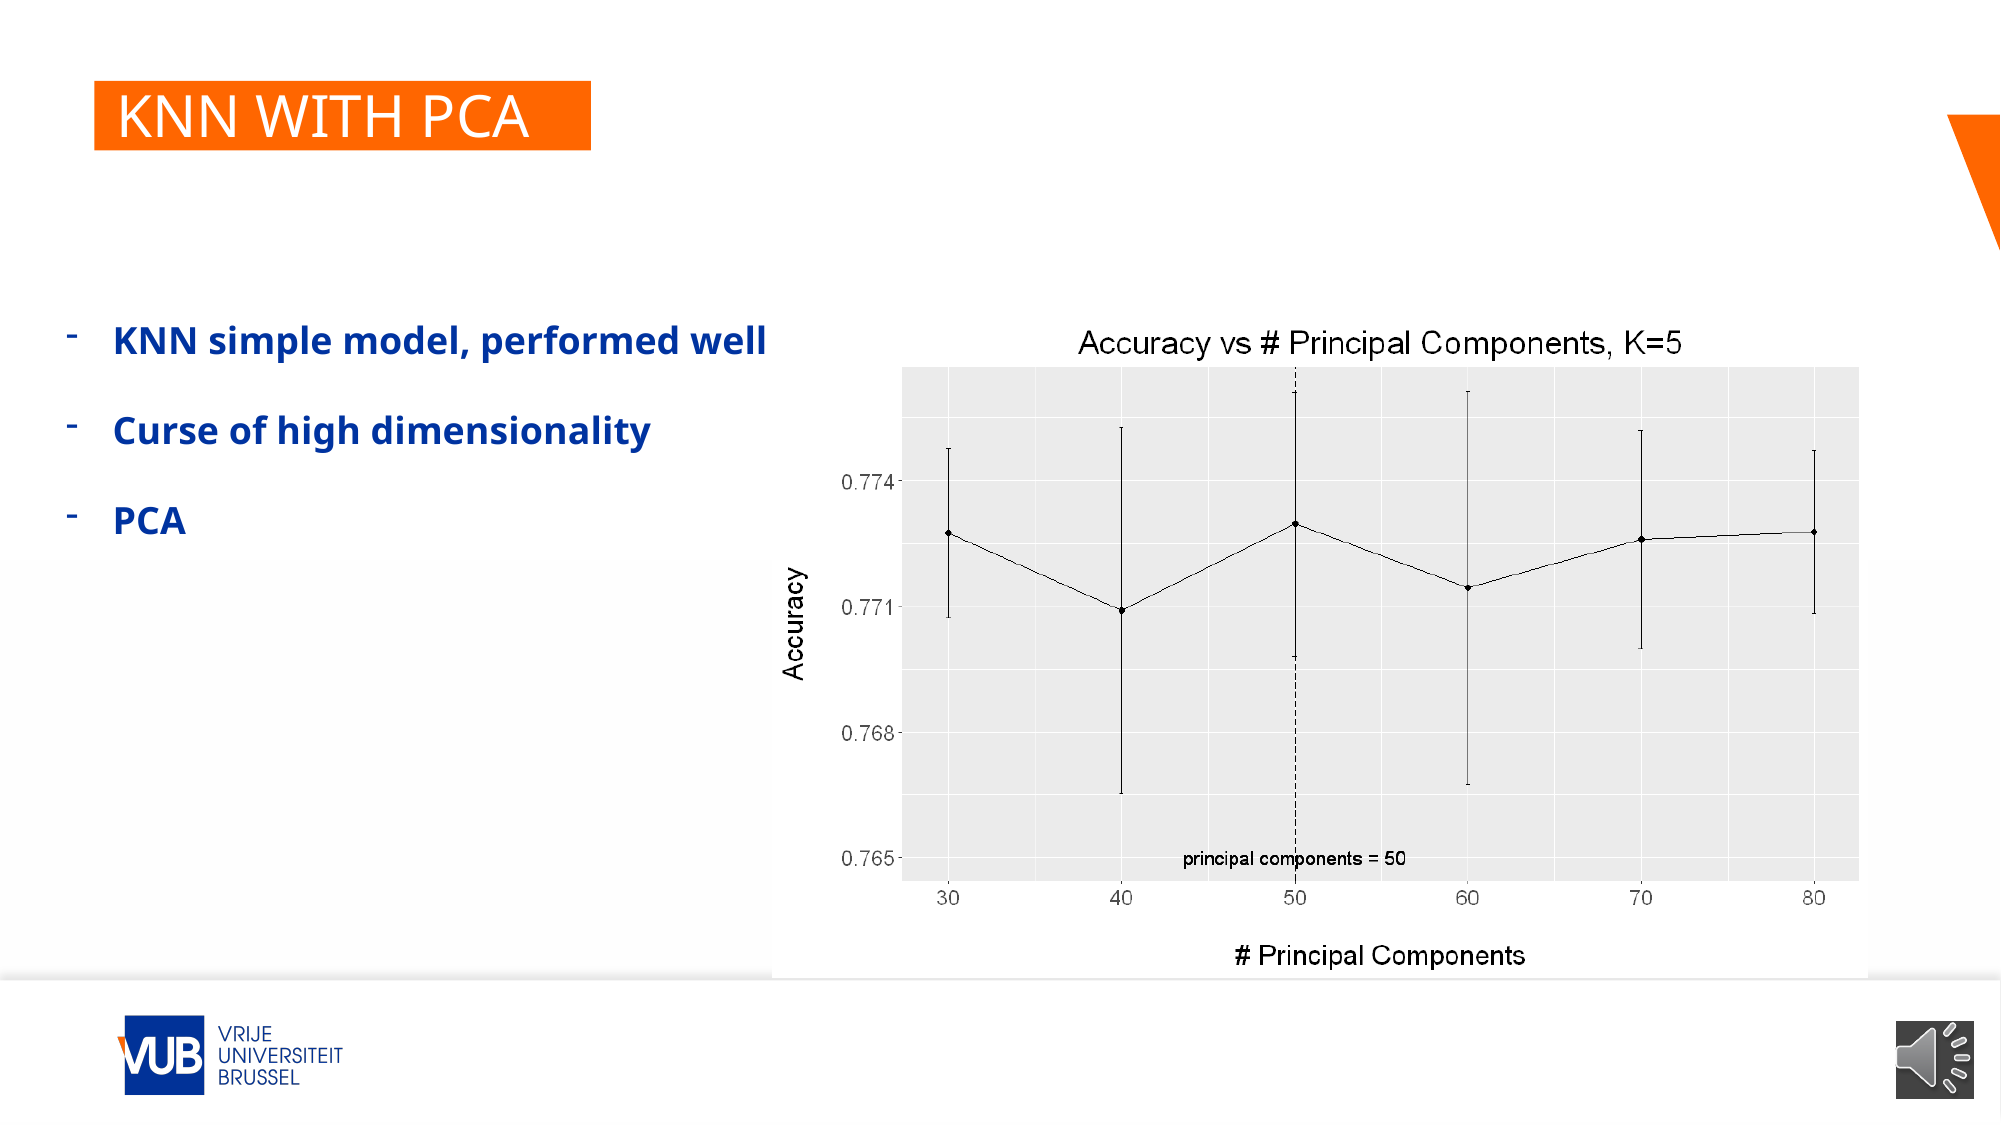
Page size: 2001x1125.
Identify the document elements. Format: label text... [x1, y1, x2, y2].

title KNN with PCA [94, 80, 591, 151]
picture [772, 320, 1869, 978]
picture [110, 1000, 357, 1110]
picture [1894, 1019, 1975, 1100]
text_box KNN simple model, performed well Curse of high dimensionality PCA [51, 309, 989, 549]
